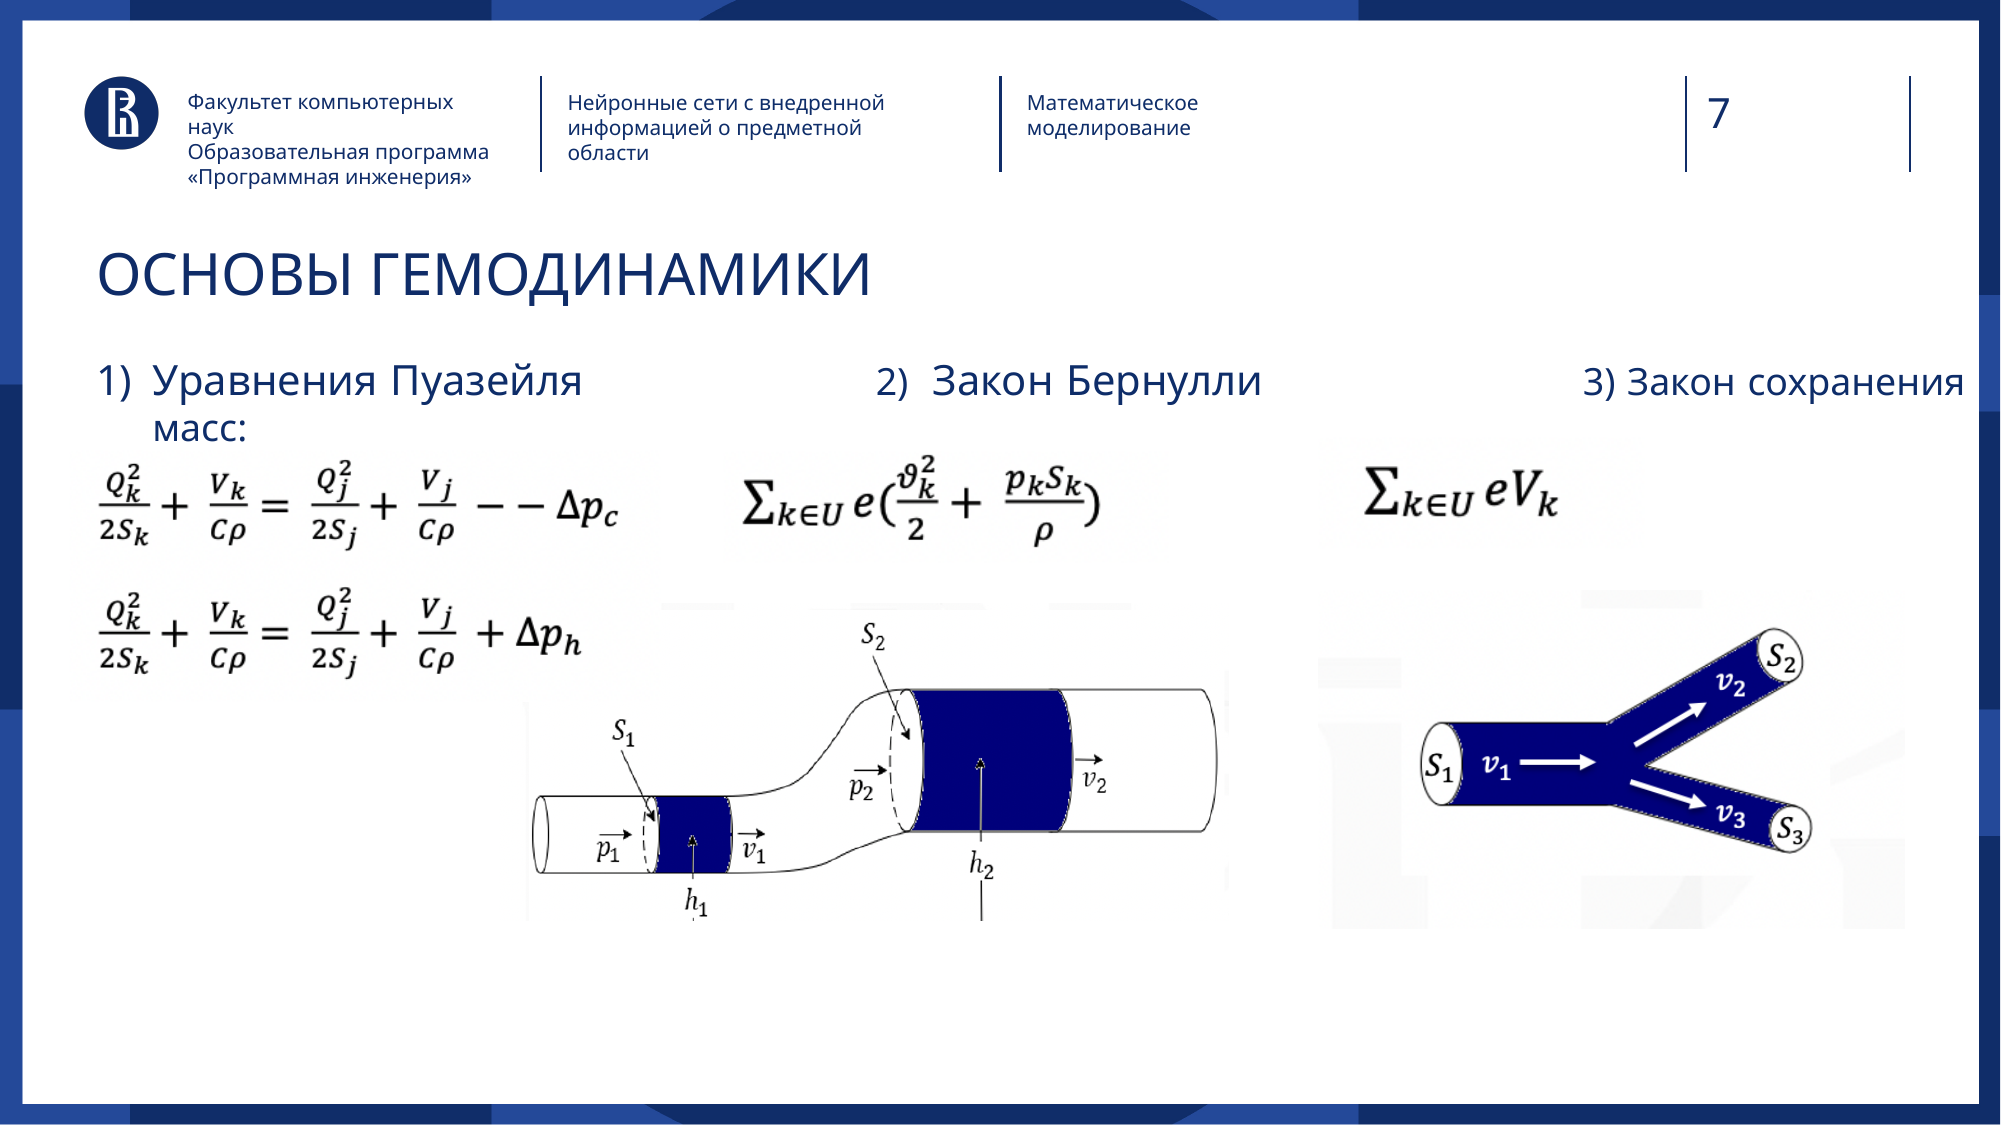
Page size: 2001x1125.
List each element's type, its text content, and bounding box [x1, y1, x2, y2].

list Нейронные сети с внедренной информацией о предметной области [567, 90, 907, 157]
list Факультет компьютерных наук Образовательная программа «Программная инженерия» [187, 88, 500, 157]
title ОСНОВЫ ГЕМОДИНАМИКИ [96, 237, 1183, 353]
list Уравнения Пуазейля 2) Закон Бернулли 3) Закон сохранения масс: [96, 353, 1966, 508]
list Математическое моделирование [1026, 90, 1367, 157]
picture [0, 0, 2001, 1125]
